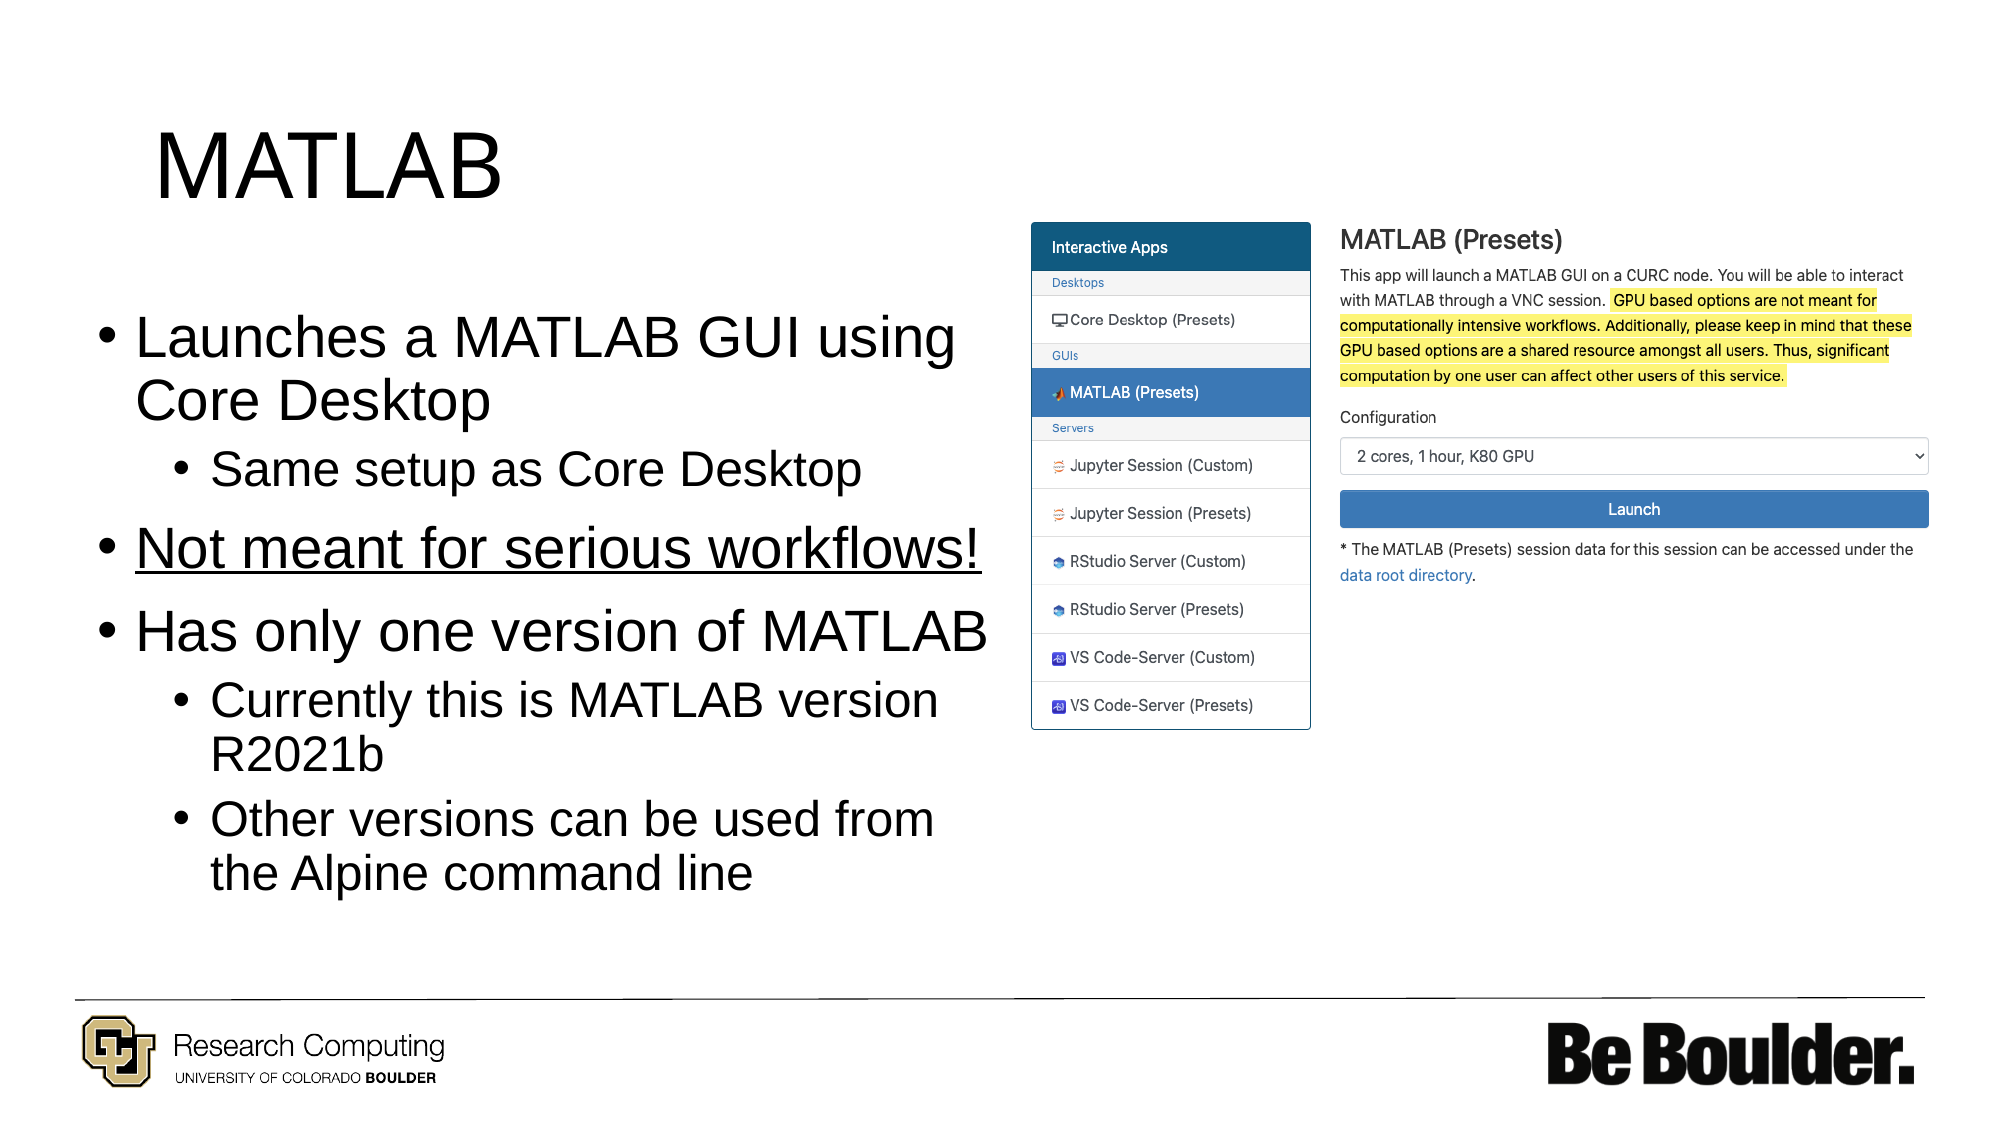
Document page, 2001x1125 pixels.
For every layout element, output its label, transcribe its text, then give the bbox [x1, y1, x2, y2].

picture [1026, 215, 1934, 742]
picture [1524, 1015, 1938, 1088]
picture [81, 1015, 444, 1088]
title MATLAB [137, 59, 1863, 278]
list Launches a MATLAB GUI using Core Desktop Same setup as Core Desktop Not meant for serious workflows! Has only one version of MATLAB Currently this is MATLAB version R2021b Other versions can be used from the Alpine command line [82, 299, 1011, 969]
